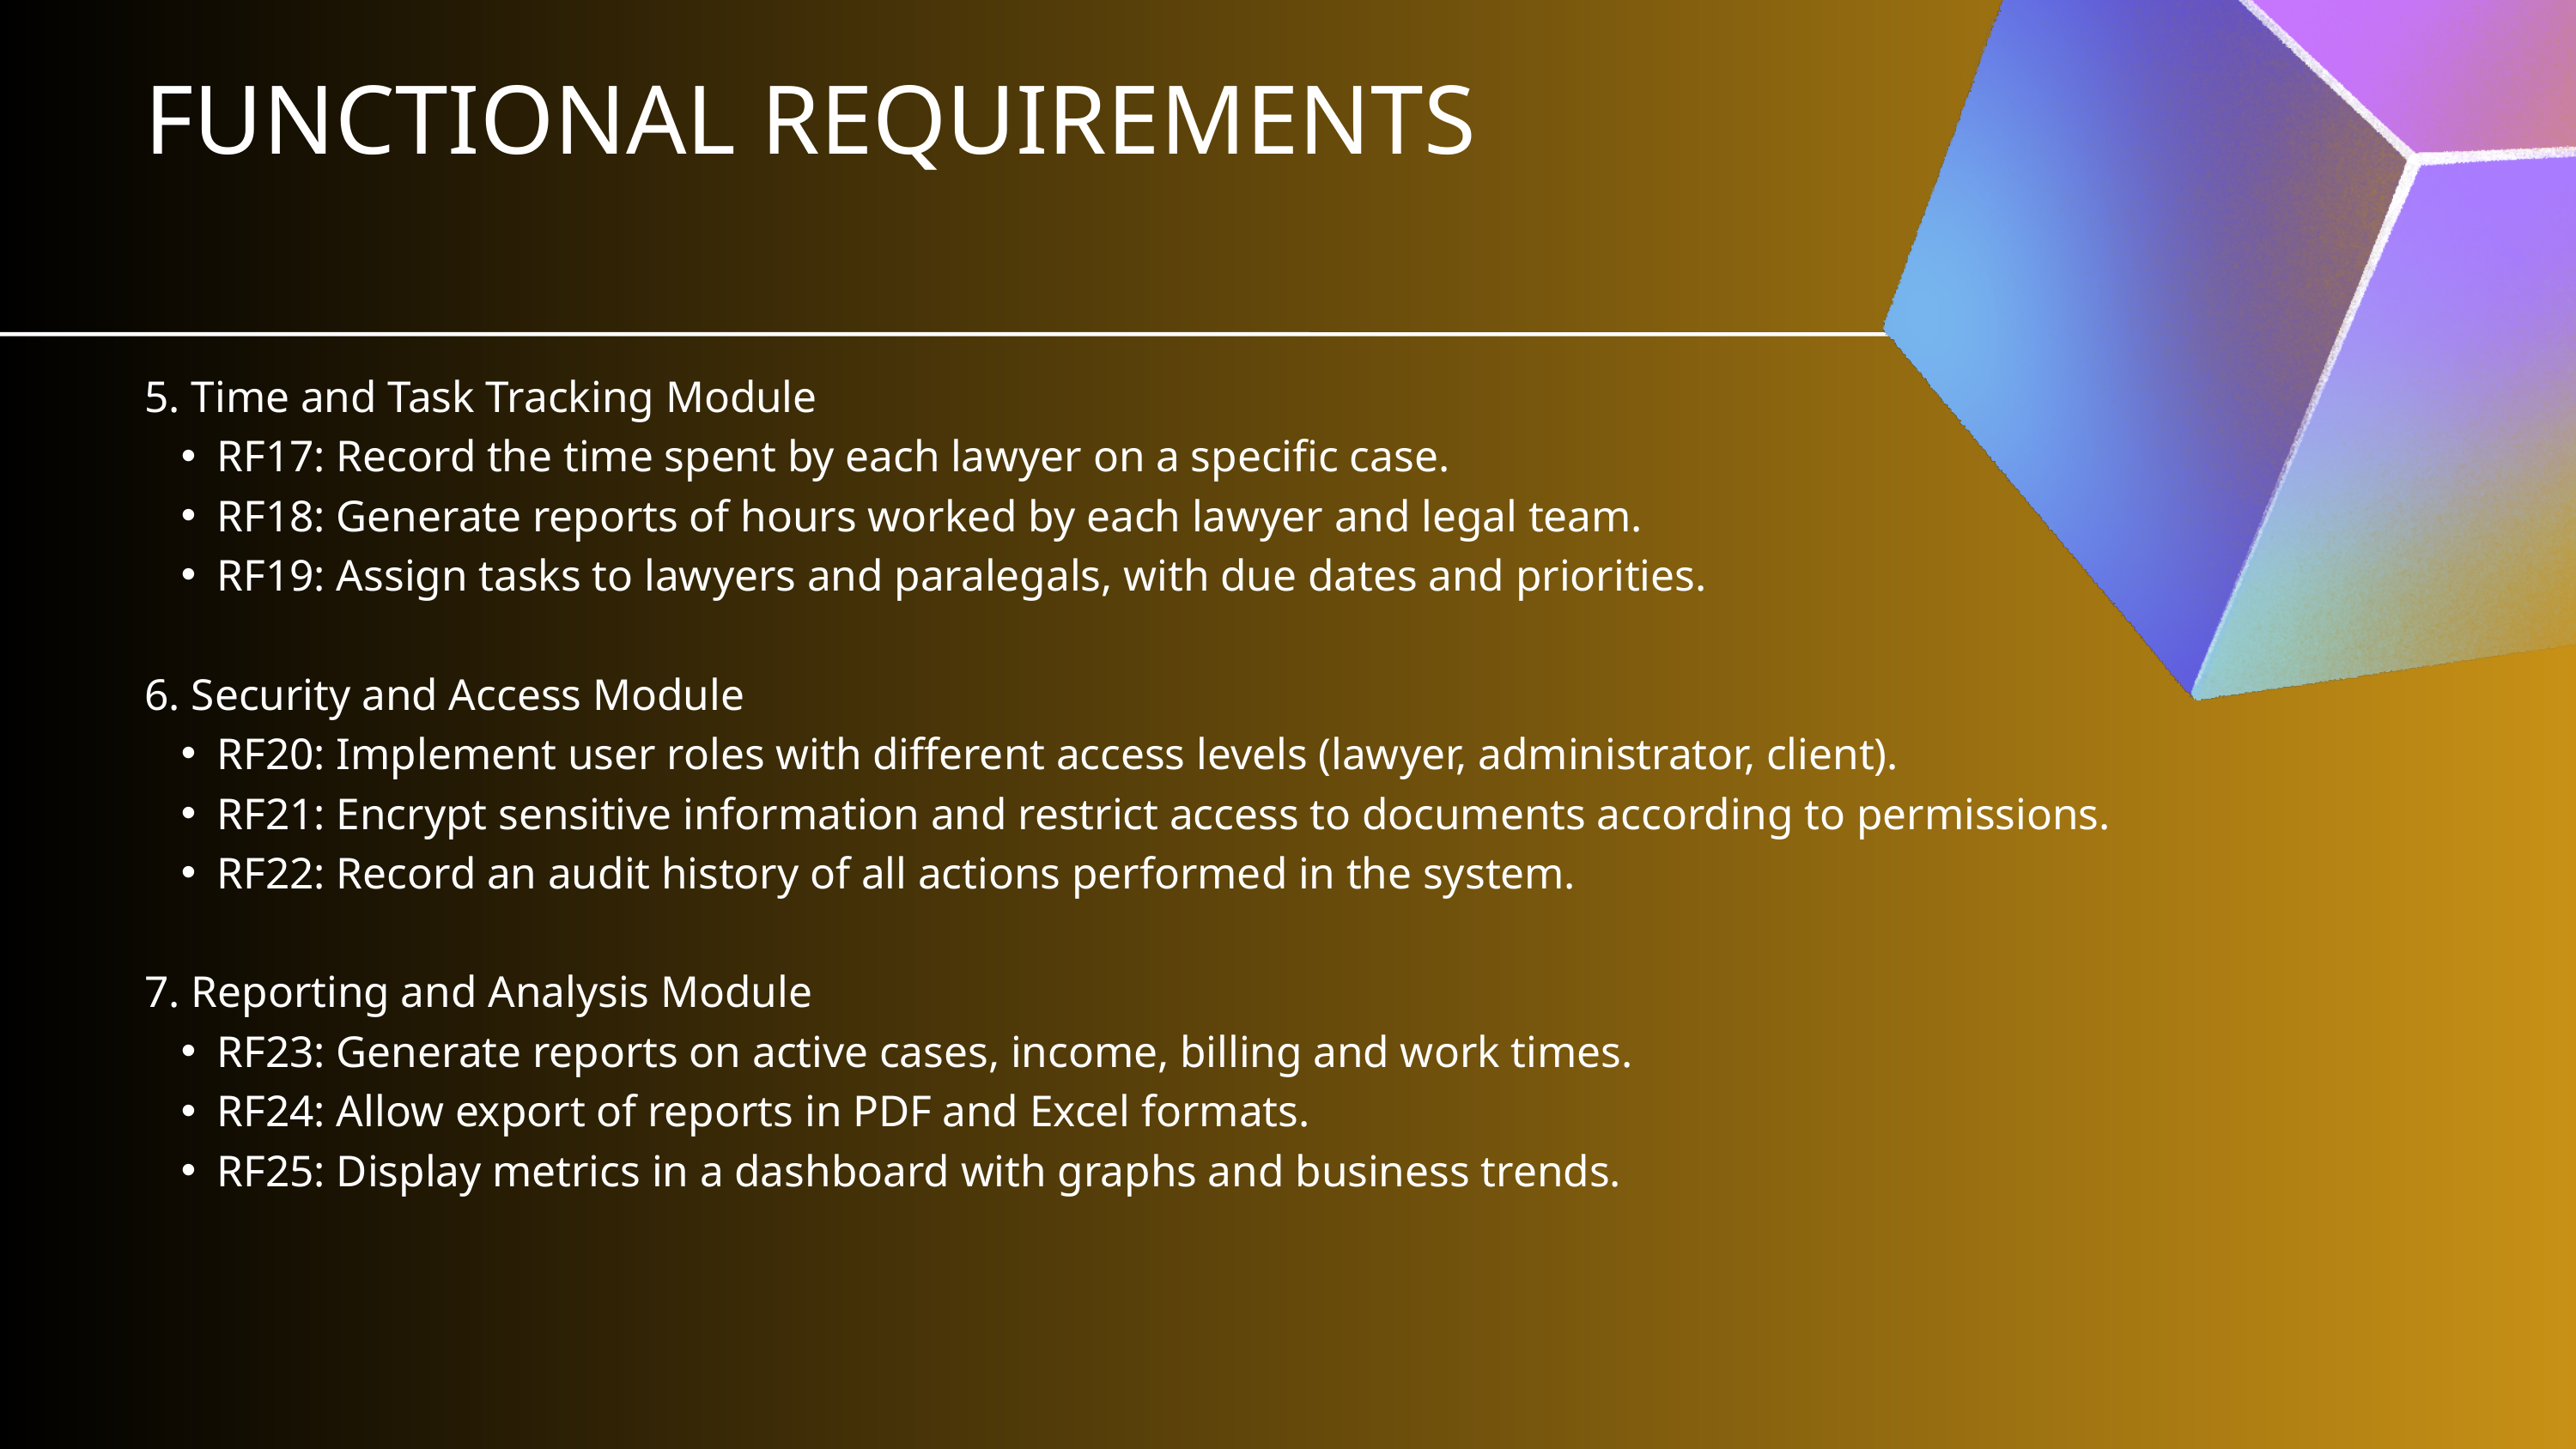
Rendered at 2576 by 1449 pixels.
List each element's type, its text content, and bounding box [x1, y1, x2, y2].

text_box [1874, 0, 2576, 361]
text_box 5. Time and Task Tracking Module RF17: Record the time spent by each lawyer on a specific case. RF18: Generate reports of hours worked by each lawyer and legal team. RF19: Assign tasks to lawyers and paralegals, with due dates and priorities. 6. Security and Access Module RF20: Implement user roles with different access levels (lawyer, administrator, client). RF21: Encrypt sensitive information and restrict access to documents according to permissions. RF22: Record an audit history of all actions performed in the system. 7. Reporting and Analysis Module RF23: Generate reports on active cases, income, billing and work times. RF24: Allow export of reports in PDF and Excel formats. RF25: Display metrics in a dashboard with graphs and business trends. [144, 361, 2576, 1255]
text_box FUNCTIONAL REQUIREMENTS [144, 40, 2305, 173]
